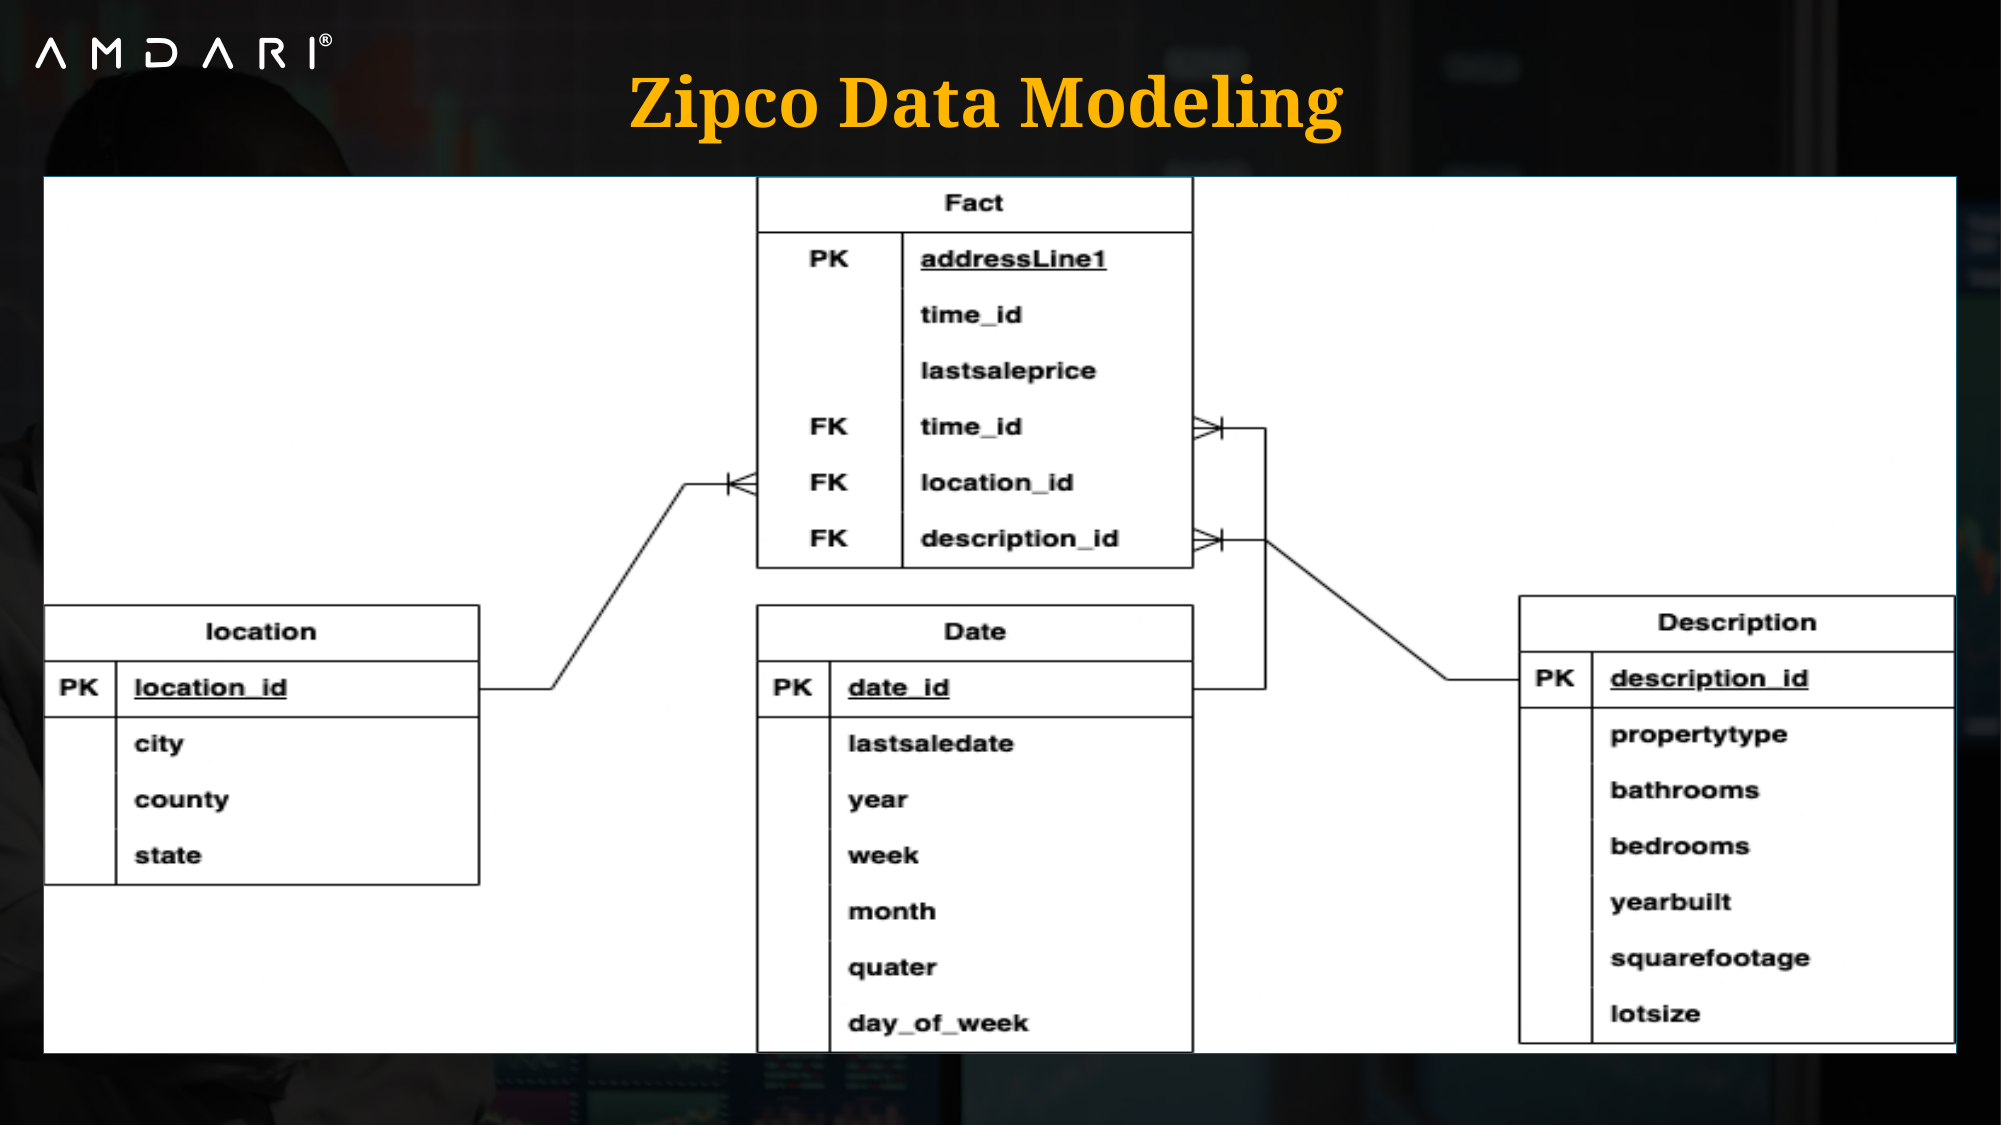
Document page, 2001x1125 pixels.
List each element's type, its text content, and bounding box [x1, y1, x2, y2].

text_box Zipco Data Modeling [538, 44, 1697, 140]
picture [0, 0, 2001, 1125]
